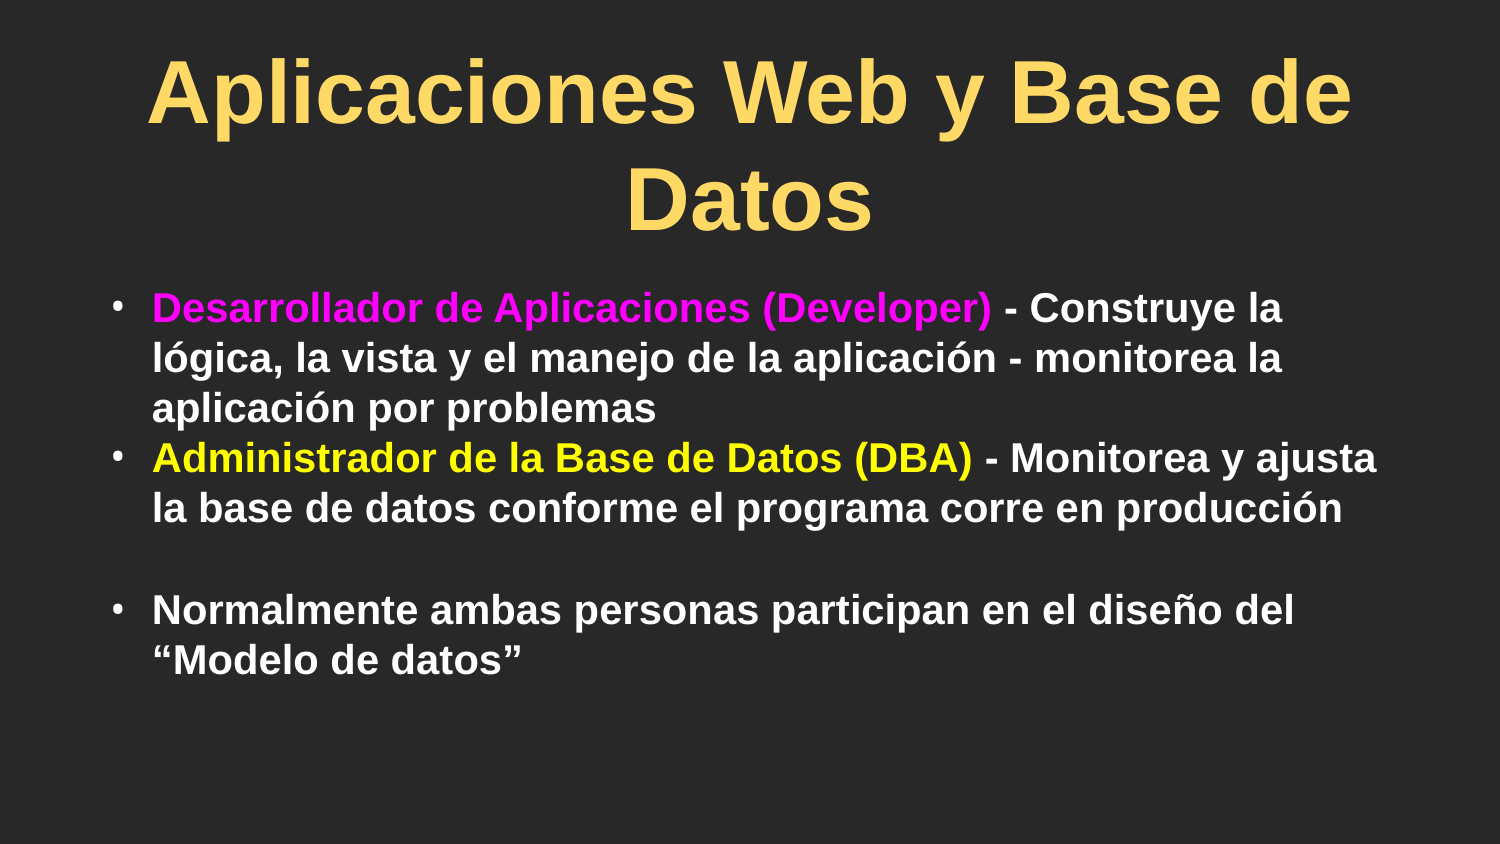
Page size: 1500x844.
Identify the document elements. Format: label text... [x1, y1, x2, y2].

list Desarrollador de Aplicaciones (Developer) - Construye la lógica, la vista y el manejo de la aplicación - monitorea la aplicación por problemas Administrador de la Base de Datos (DBA) - Monitorea y ajusta la base de datos conforme el programa corre en producción Normalmente ambas personas participan en el diseño del “Modelo de datos” [106, 277, 1393, 767]
title Aplicaciones Web y Base de Datos [58, 83, 1442, 199]
